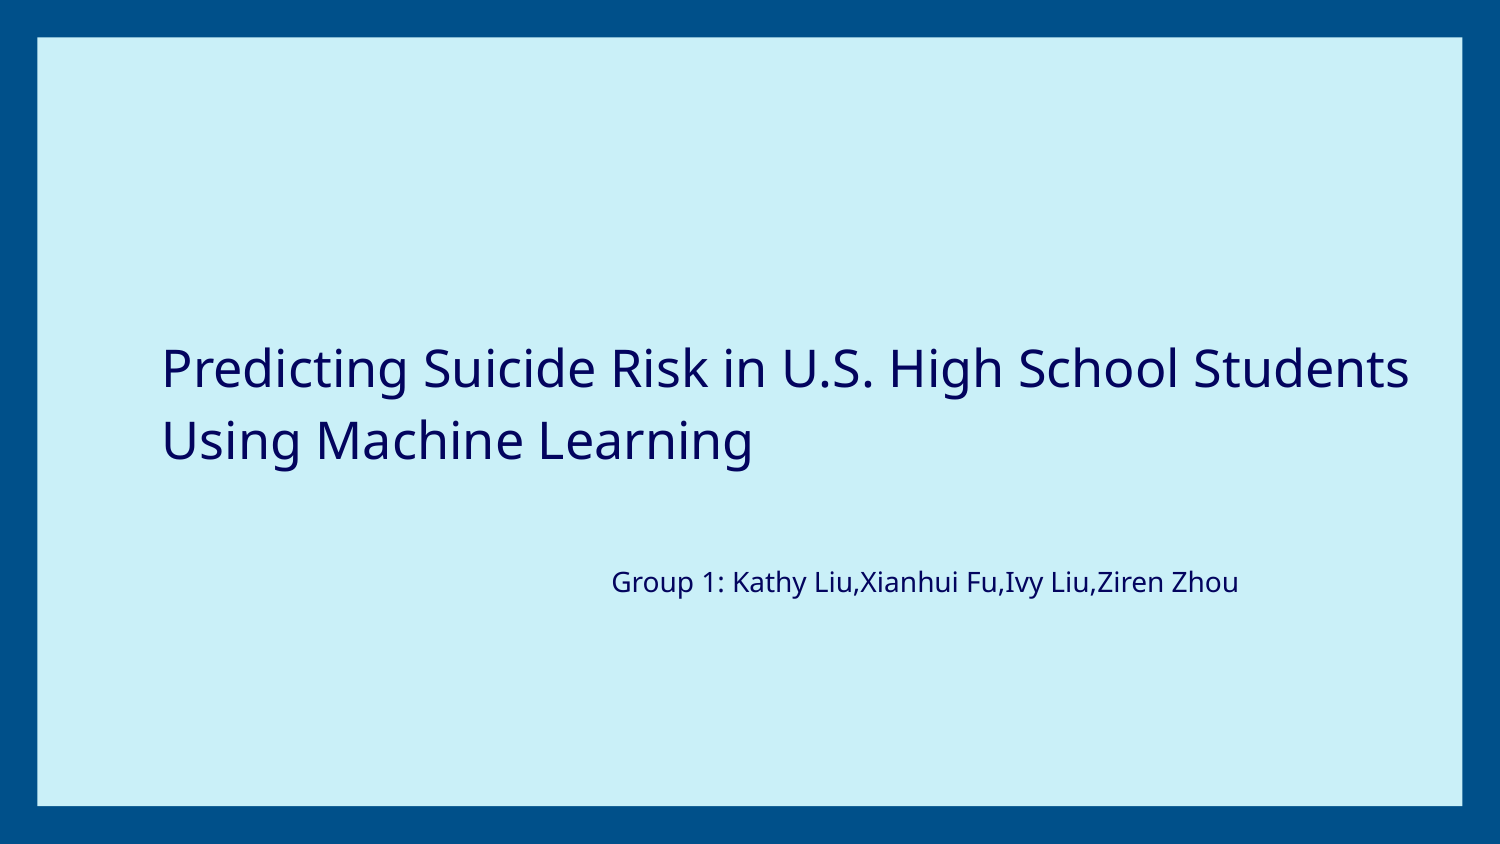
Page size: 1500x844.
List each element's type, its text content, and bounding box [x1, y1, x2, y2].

subtitle Group 1: Kathy Liu,Xianhui Fu,Ivy Liu,Ziren Zhou [388, 528, 1463, 629]
title Predicting Suicide Risk in U.S. High School Students Using Machine Learning [146, 267, 1463, 529]
